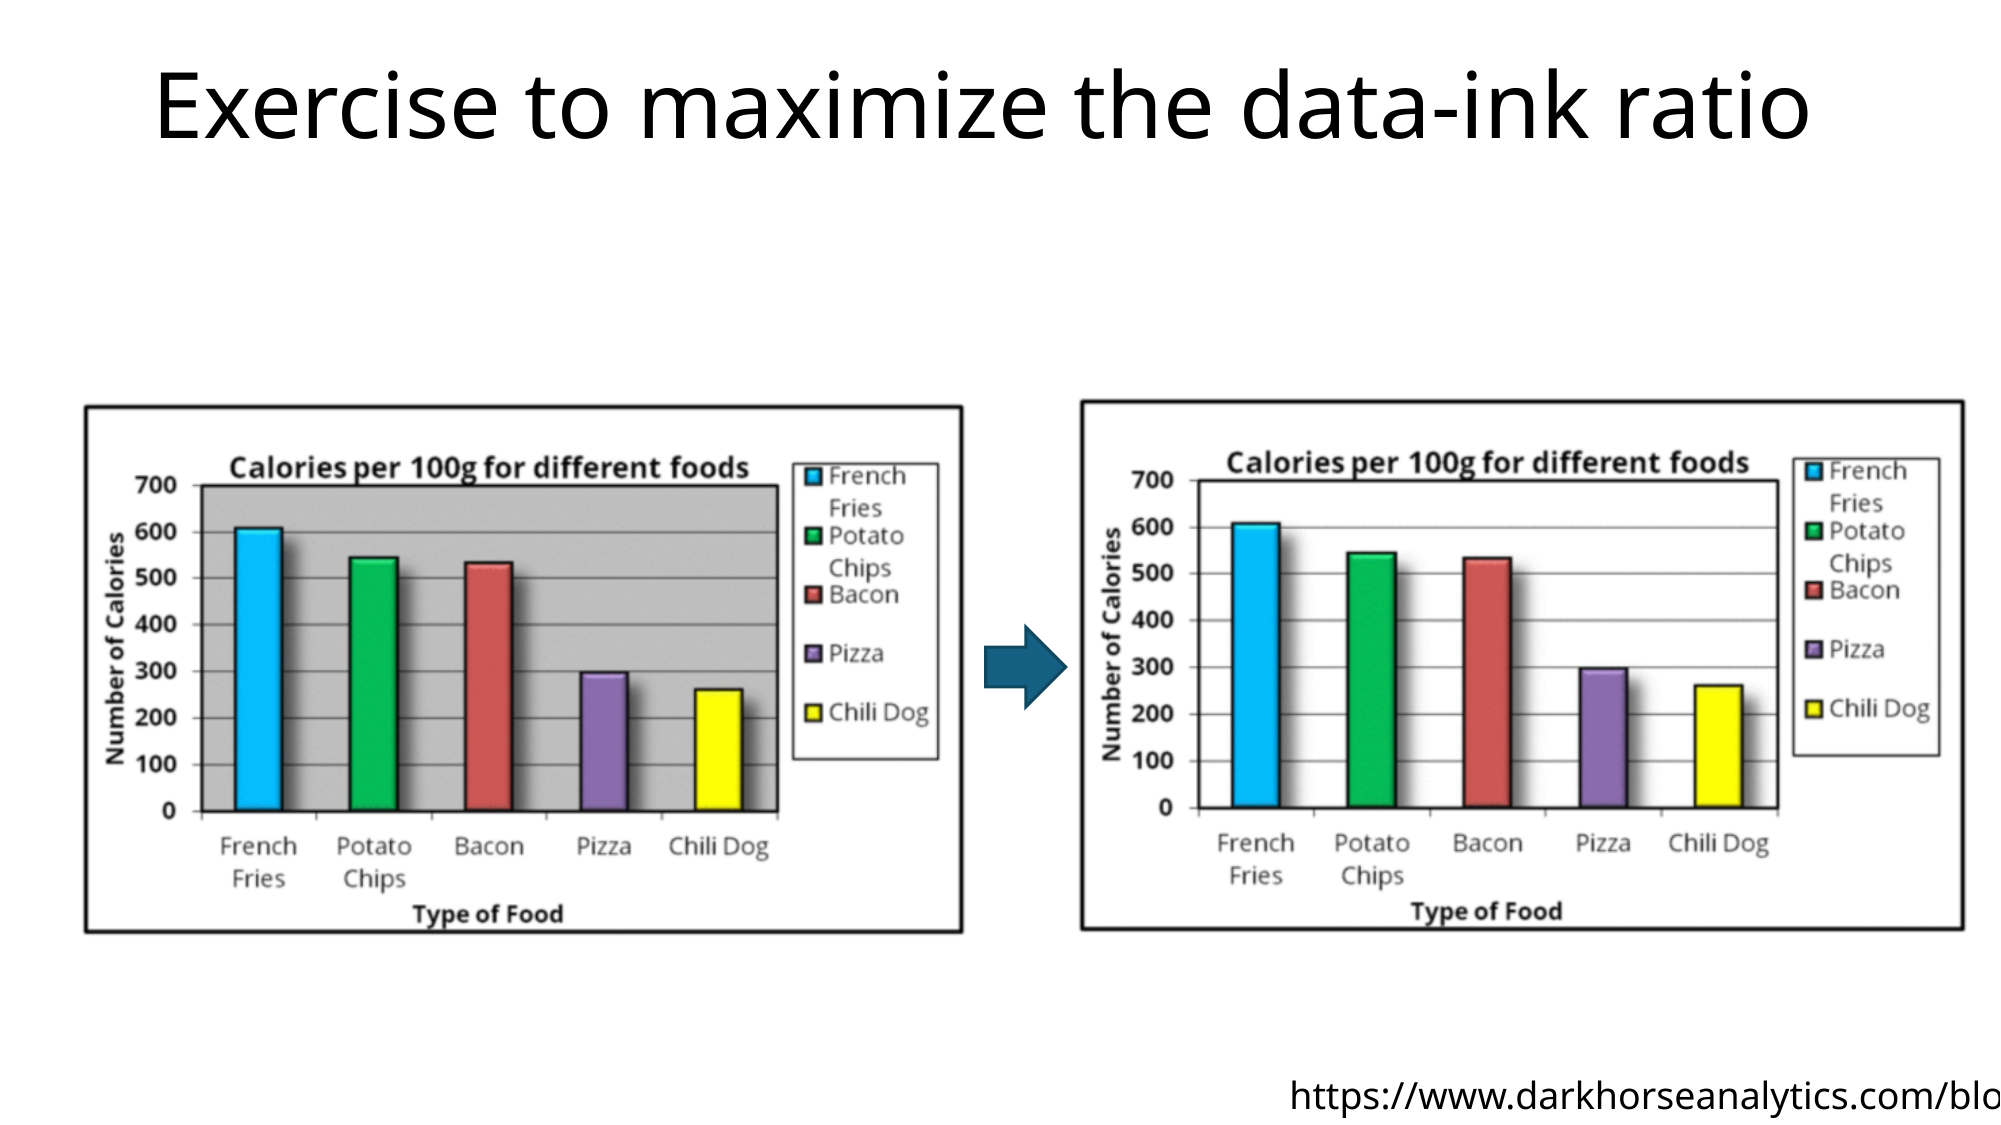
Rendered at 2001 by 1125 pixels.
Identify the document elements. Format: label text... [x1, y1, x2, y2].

picture [78, 397, 968, 937]
text_box https://www.darkhorseanalytics.com/blog [1274, 1064, 2000, 1125]
text_box [984, 623, 1068, 711]
title Exercise to maximize the data-ink ratio [137, 0, 1863, 218]
picture [1077, 397, 1967, 937]
